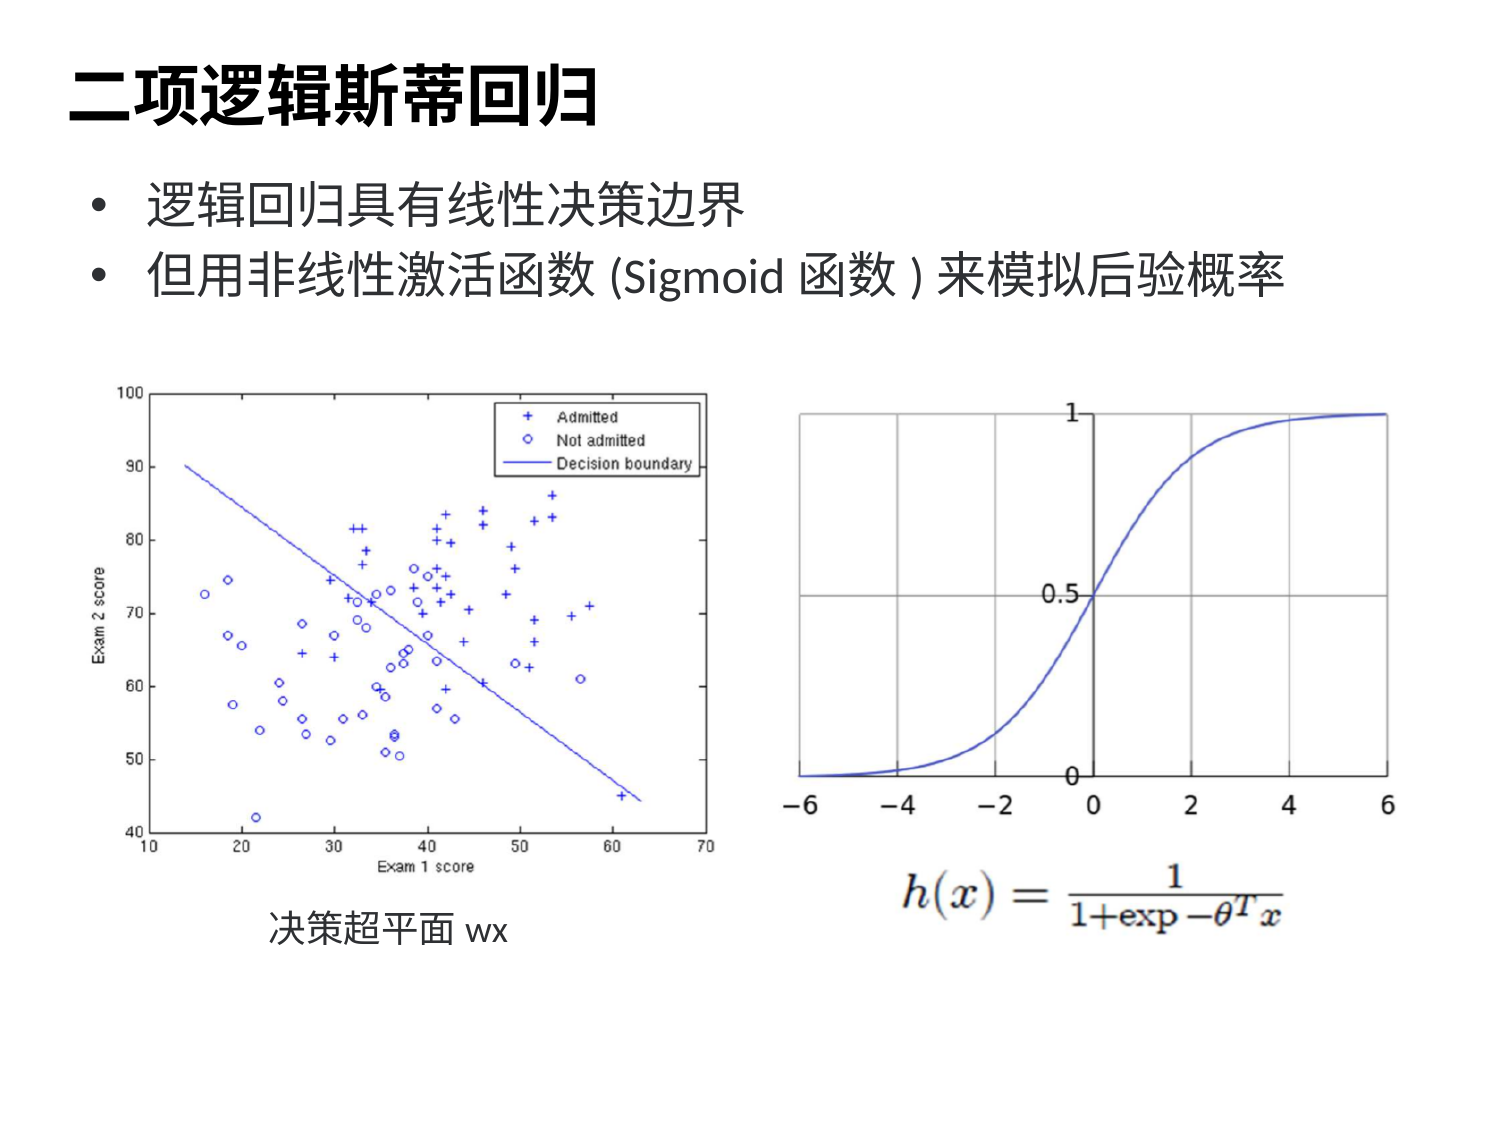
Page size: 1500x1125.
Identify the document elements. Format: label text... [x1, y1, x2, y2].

picture [40, 369, 1416, 946]
title 二项逻辑斯蒂回归 [0, 0, 1350, 188]
list 逻辑回归具有线性决策边界 但用非线性激活函数(Sigmoid函数)来模拟后验概率 [75, 166, 1425, 492]
picture [17, 250, 518, 361]
